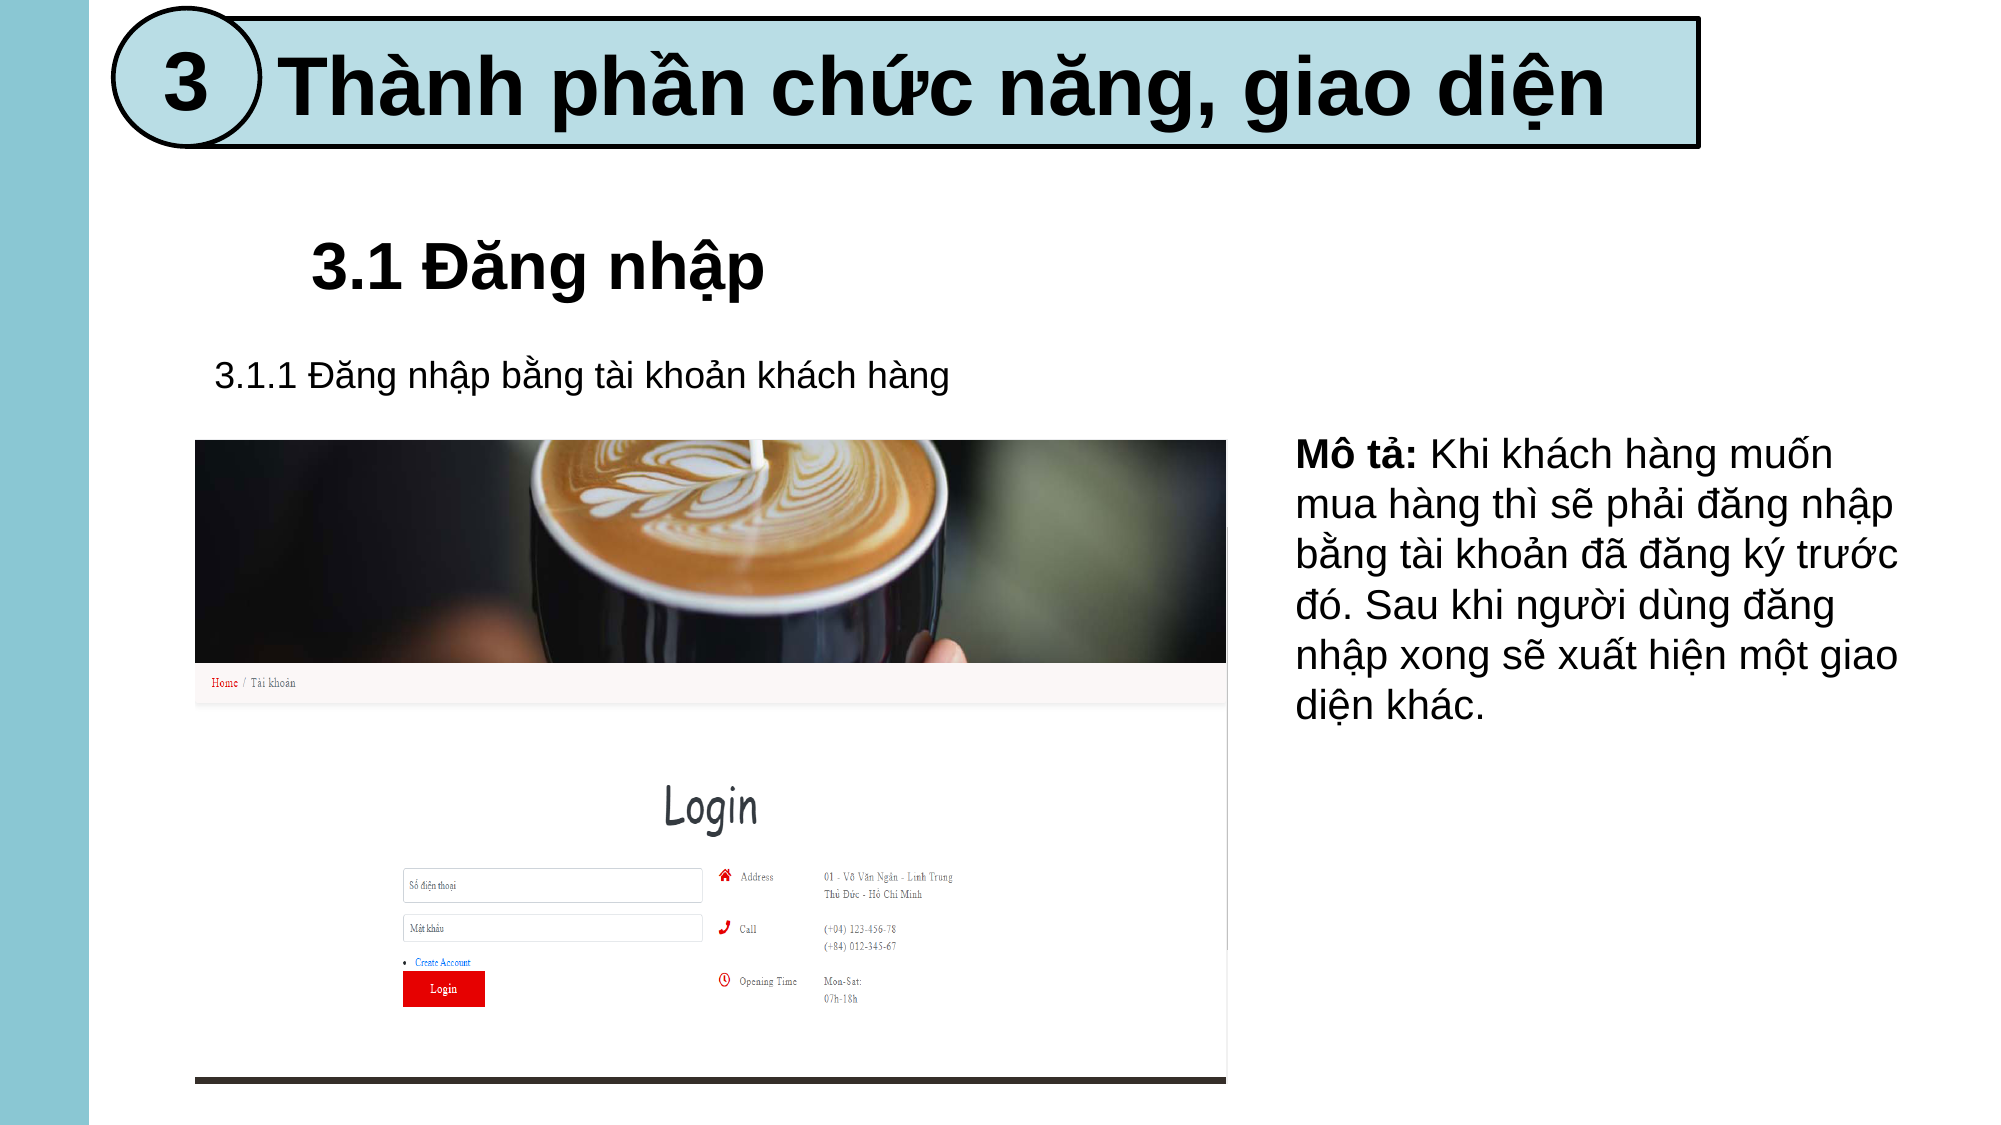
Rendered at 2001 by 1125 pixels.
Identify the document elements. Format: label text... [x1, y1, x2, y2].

text_box 3.1 Đăng nhập [89, 215, 1205, 311]
text_box Mô tả: Khi khách hàng muốn mua hàng thì sẽ phải đăng nhập bằng tài khoản đã đăng ký trước đó. Sau khi người dùng đăng nhập xong sẽ xuất hiện một giao diện khác. [1280, 419, 1917, 735]
text_box 3.1.1 Đăng nhập bằng tài khoản khách hàng [199, 344, 966, 404]
picture [195, 436, 1228, 1084]
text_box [113, 8, 1699, 147]
text_box [0, 0, 89, 1125]
